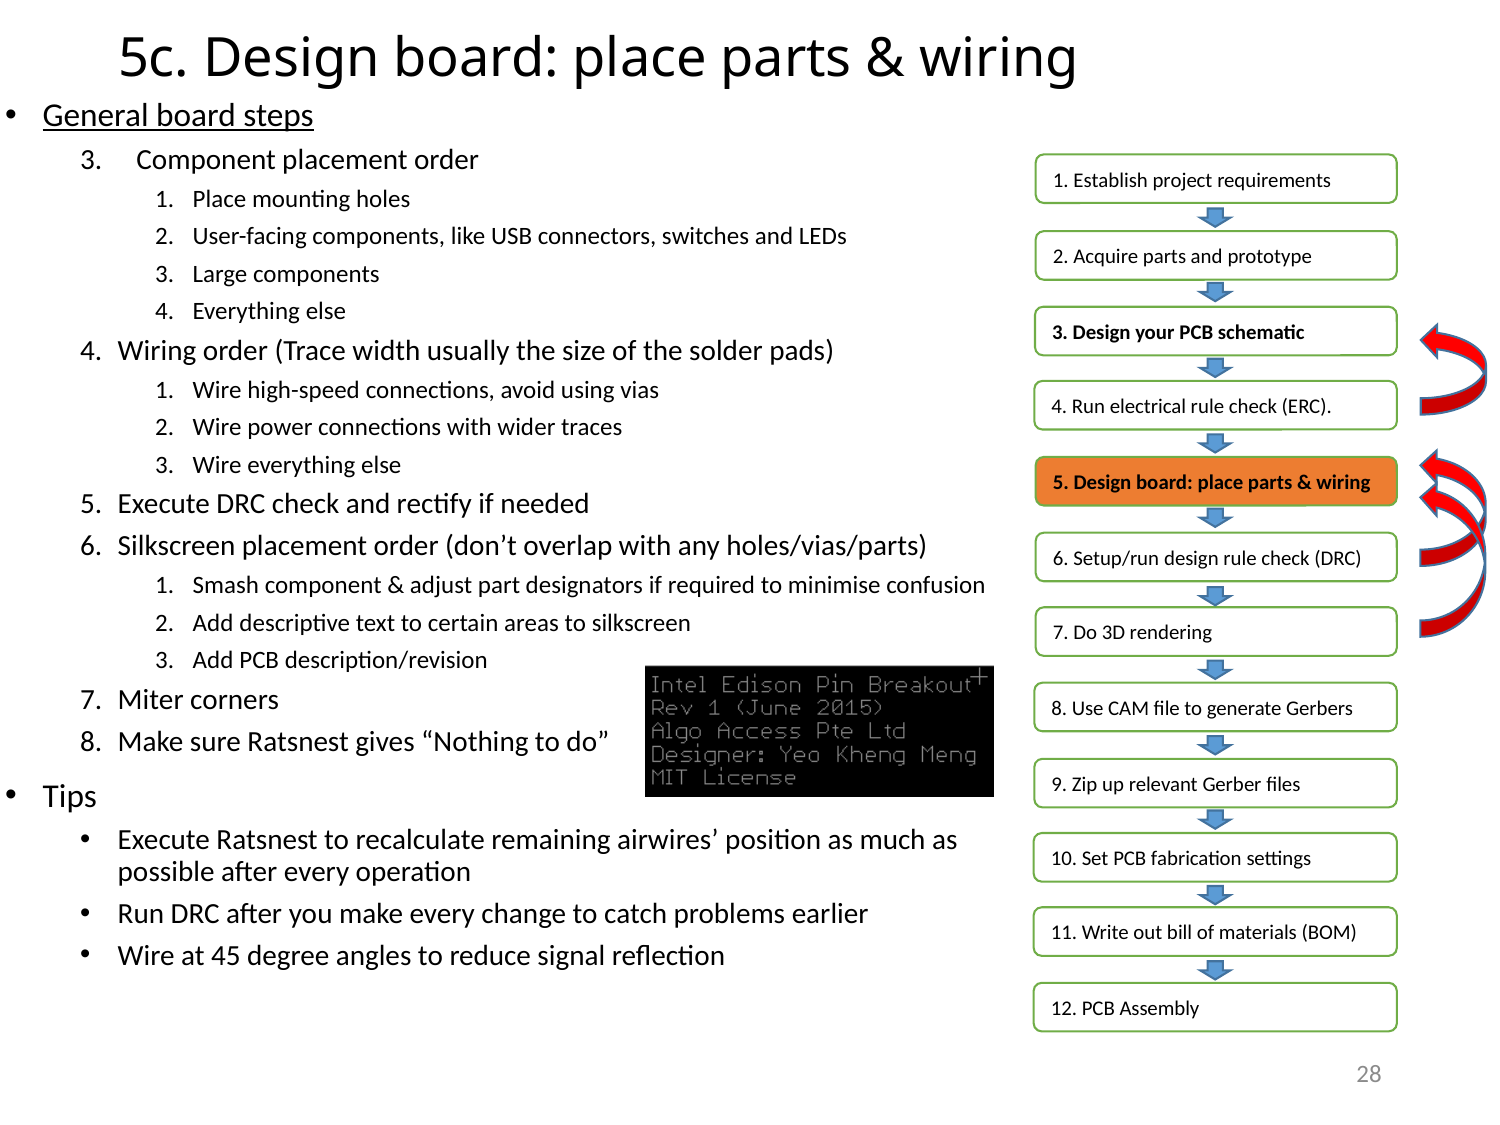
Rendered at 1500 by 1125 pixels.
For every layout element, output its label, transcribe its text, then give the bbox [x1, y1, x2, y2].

text_box [1196, 433, 1235, 454]
text_box [1418, 480, 1487, 638]
text_box [1196, 659, 1235, 681]
text_box [1196, 281, 1235, 303]
text_box 12. PCB Assembly [1032, 981, 1398, 1033]
text_box [1196, 357, 1235, 379]
list General board steps Component placement order Place mounting holes User-facing components, like USB connectors, switches and LEDs Large components Everything else Wiring order (Trace width usually the size of the solder pads) Wire high-speed connections, avoid using vias Wire power connections with wider traces Wire everything else Execute DRC check and rectify if needed Silkscreen placement order (don’t overlap with any holes/vias/parts) Smash component & adjust part designators if required to minimise confusion Add descriptive text to certain areas to silkscreen Add PCB description/revision Miter corners Make sure Ratsnest gives “Nothing to do” Tips Execute Ratsnest to recalculate remaining airwires’ position as much as possible after every operation Run DRC after you make every change to catch problems earlier Wire at 45 degree angles to reduce signal reflection [0, 90, 1024, 1125]
text_box [1196, 960, 1235, 981]
picture [645, 665, 994, 797]
text_box 5. Design board: place parts & wiring [1034, 455, 1398, 507]
text_box [1419, 532, 1478, 567]
slide_number 28 [1059, 1042, 1397, 1103]
text_box 9. Zip up relevant Gerber files [1033, 757, 1398, 809]
text_box 6. Setup/run design rule check (DRC) [1034, 531, 1398, 583]
text_box [1196, 809, 1235, 830]
text_box [1196, 207, 1235, 228]
text_box [1196, 586, 1235, 607]
text_box 8. Use CAM file to generate Gerbers [1033, 681, 1398, 733]
text_box [1196, 884, 1235, 906]
text_box 7. Do 3D rendering [1034, 606, 1398, 657]
text_box [1196, 735, 1235, 756]
text_box [1418, 448, 1487, 534]
text_box [1196, 507, 1235, 529]
text_box 10. Set PCB fabrication settings [1032, 831, 1398, 883]
text_box [1419, 322, 1488, 416]
text_box 4. Run electrical rule check (ERC). [1033, 379, 1398, 431]
text_box 3. Design your PCB schematic [1033, 305, 1398, 357]
text_box 2. Acquire parts and prototype [1034, 230, 1398, 281]
text_box 1. Establish project requirements [1034, 153, 1398, 205]
text_box 11. Write out bill of materials (BOM) [1032, 906, 1398, 957]
title 5c. Design board: place parts & wiring [103, 21, 1397, 97]
